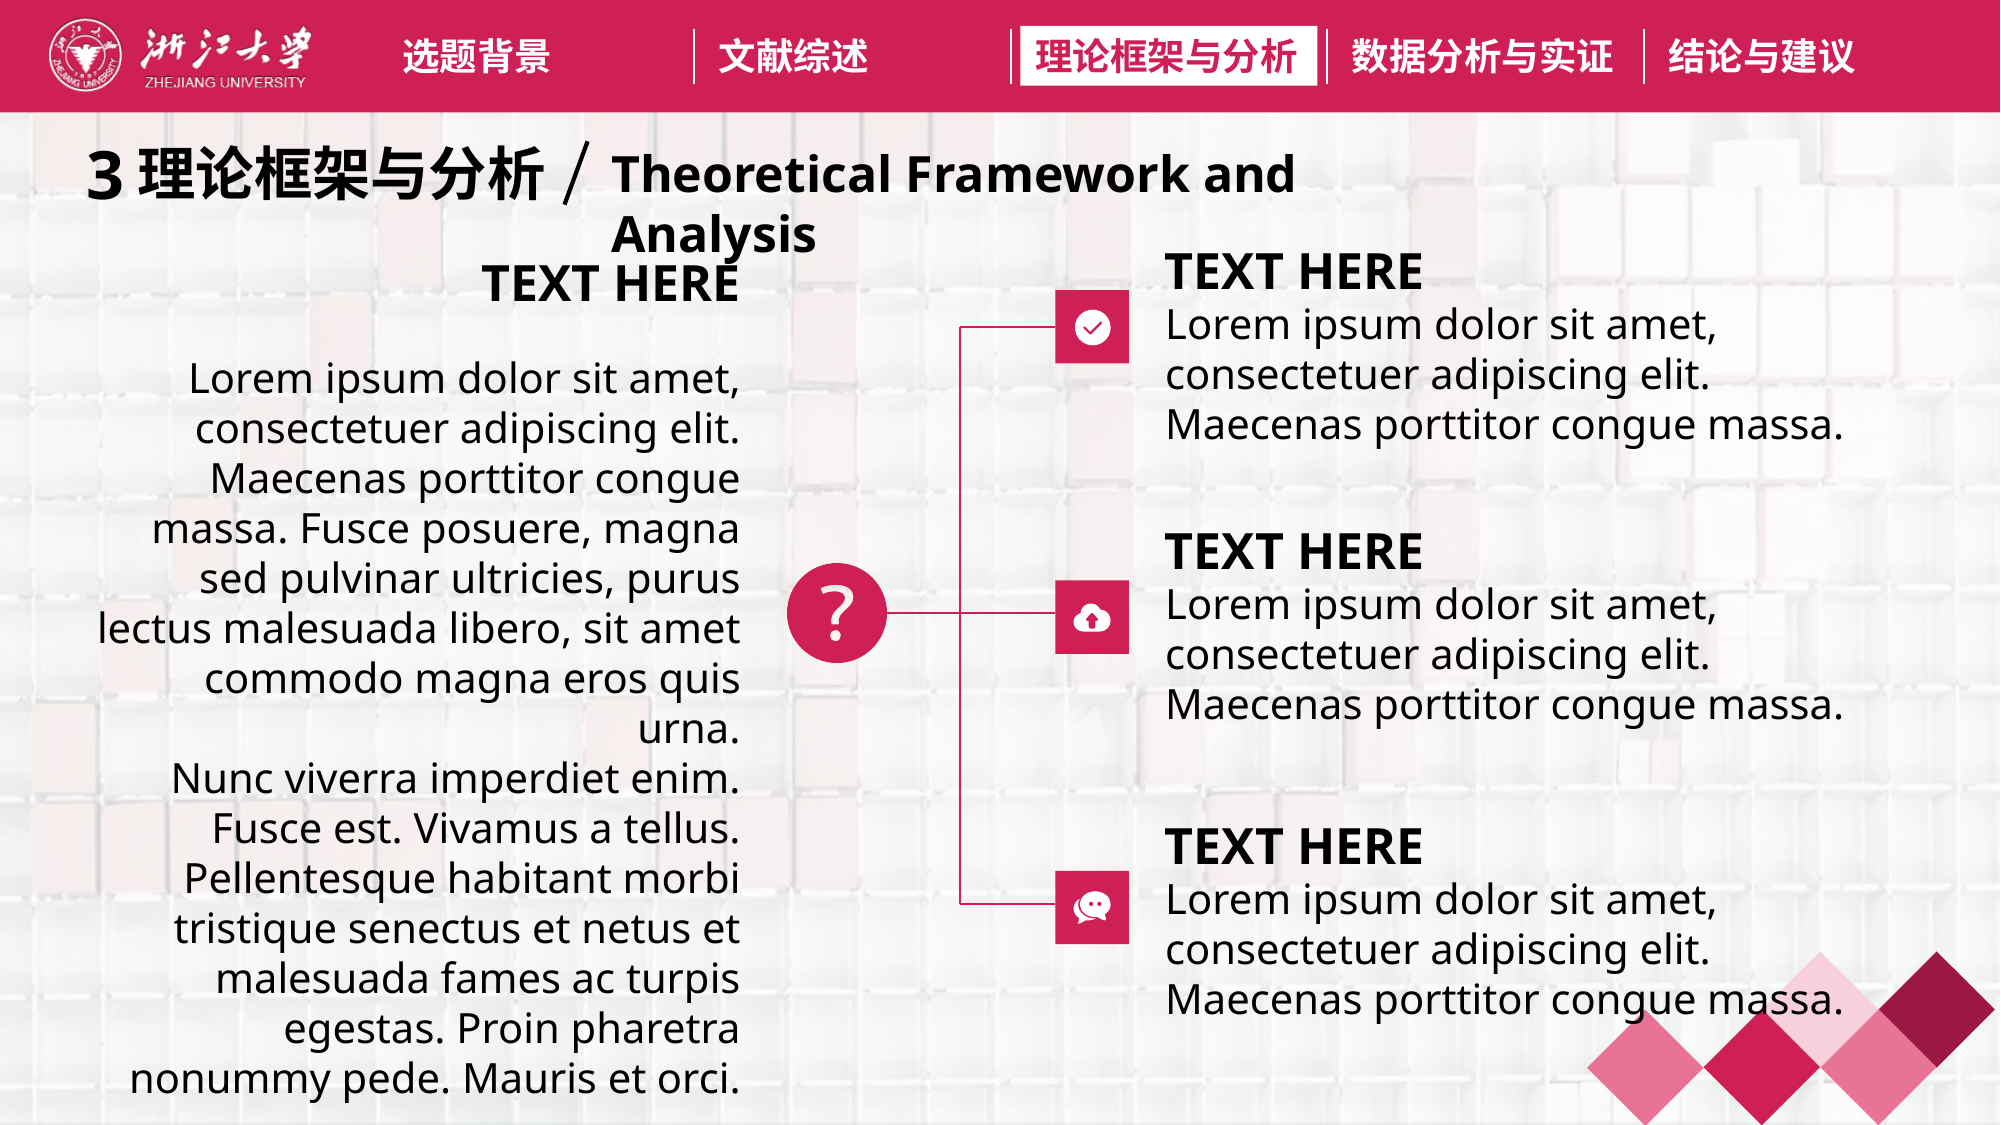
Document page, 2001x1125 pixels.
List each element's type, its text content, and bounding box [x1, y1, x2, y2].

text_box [75, 243, 756, 1017]
picture [49, 16, 323, 96]
text_box 结论与建议 [1653, 25, 1951, 86]
text_box 理论框架与分析 [1020, 25, 1318, 86]
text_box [1150, 232, 1875, 457]
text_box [1150, 807, 1875, 1032]
text_box 数据分析与实证 [1336, 25, 1634, 86]
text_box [786, 290, 1129, 945]
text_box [74, 124, 1486, 221]
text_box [1604, 968, 1978, 1109]
text_box [0, 0, 2000, 113]
text_box 文献综述 [703, 25, 1001, 86]
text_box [1150, 512, 1875, 737]
text_box 选题背景 [387, 25, 685, 86]
